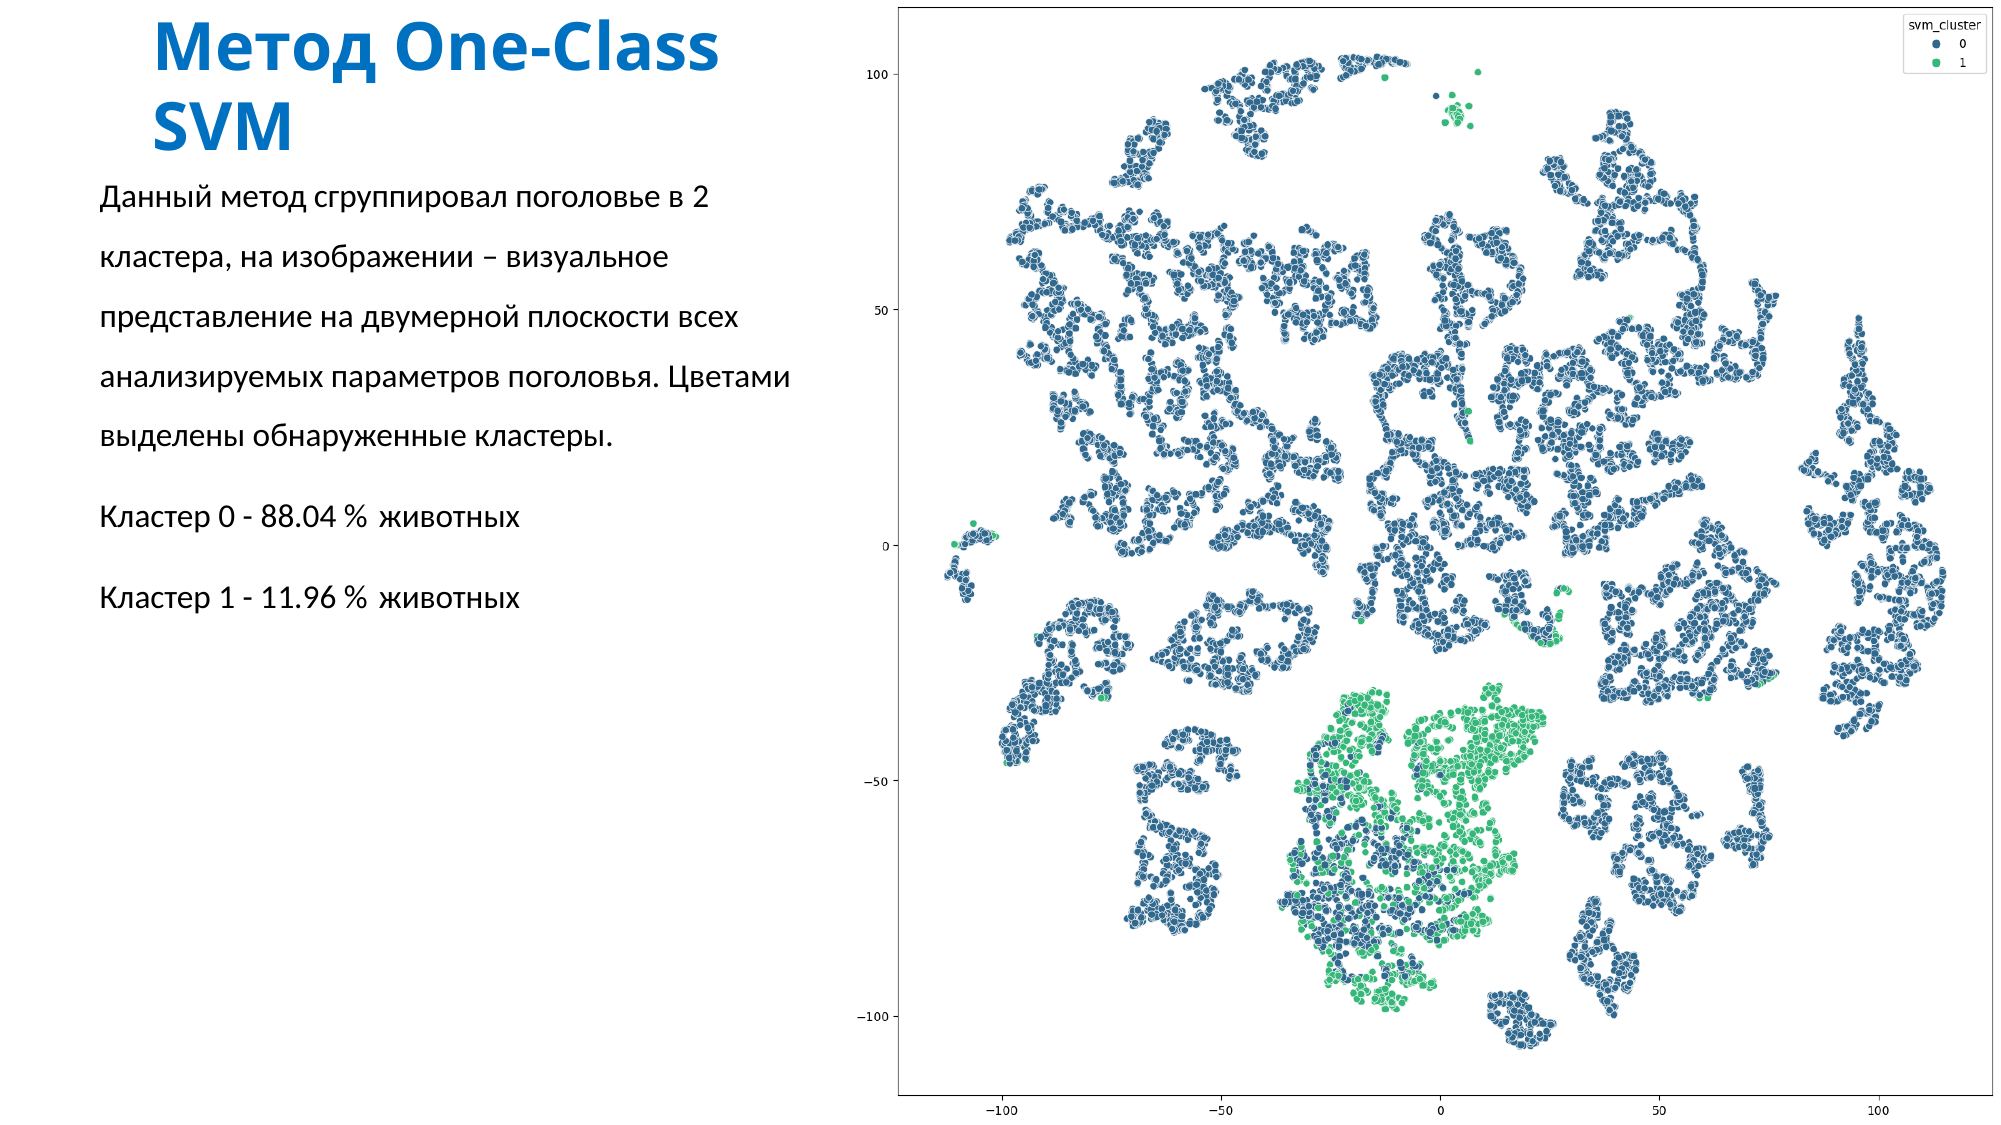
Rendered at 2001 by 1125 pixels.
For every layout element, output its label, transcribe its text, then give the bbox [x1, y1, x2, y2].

text_box Метод One-Class SVM [137, 28, 789, 140]
picture [846, 0, 2000, 1125]
text_box Данный метод сгруппировал поголовье в 2 кластера, на изображении – визуальное представление на двумерной плоскости всех анализируемых параметров поголовья. Цветами выделены обнаруженные кластеры. Кластер 0 - 88.04 % животных Кластер 1 - 11.96 % животных [84, 147, 810, 1097]
